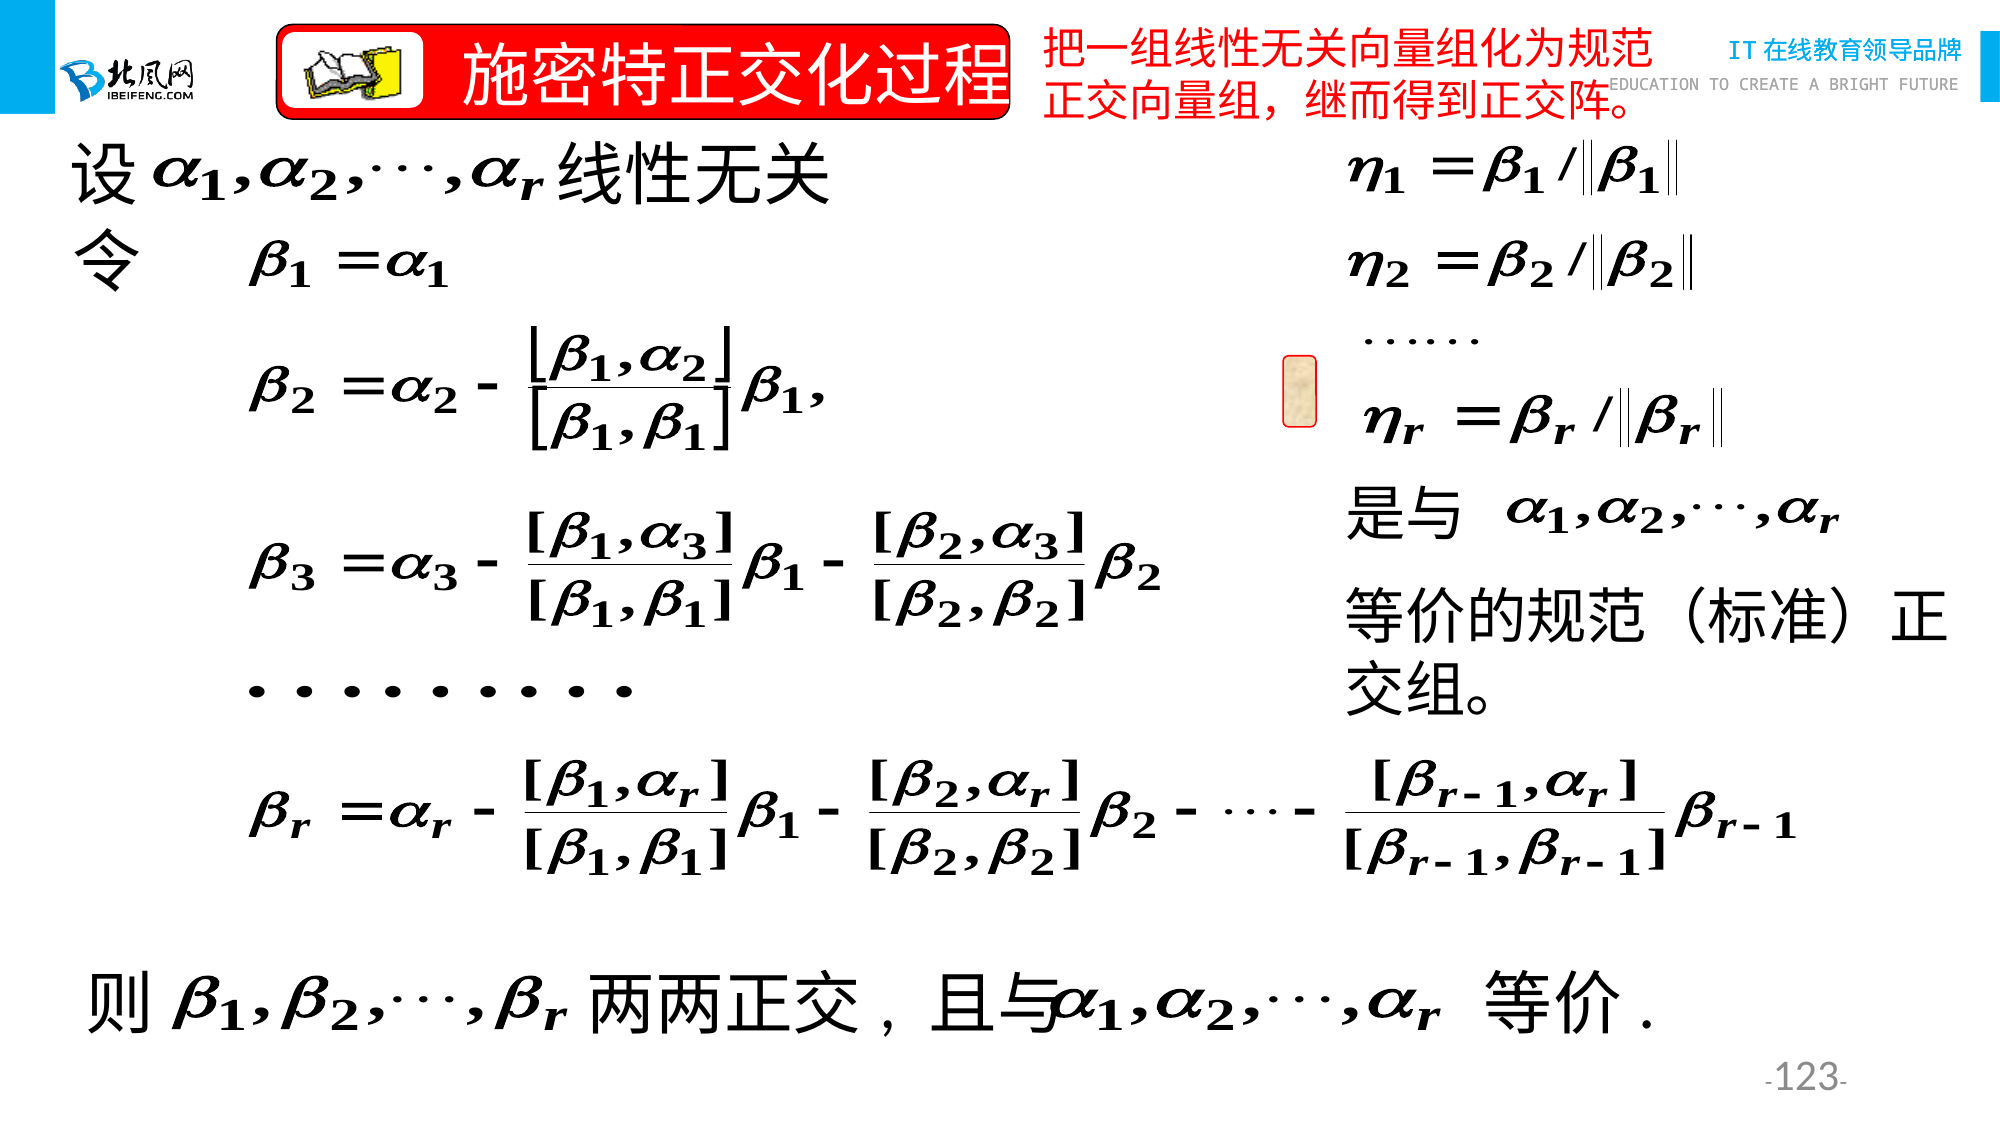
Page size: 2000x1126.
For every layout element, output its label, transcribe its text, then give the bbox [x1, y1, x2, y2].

picture [56, 54, 198, 103]
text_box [244, 503, 1165, 631]
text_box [55, 122, 937, 222]
slide_number -- [1412, 1052, 1863, 1103]
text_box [70, 952, 1882, 1052]
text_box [276, 24, 1071, 123]
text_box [243, 326, 830, 454]
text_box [244, 751, 1800, 880]
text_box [241, 680, 691, 757]
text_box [243, 232, 452, 291]
text_box 令 [54, 208, 197, 310]
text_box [1283, 136, 1977, 733]
text_box 把一组线性无关向量组化为规范正交向量组，继而得到正交阵。 [1027, 13, 1674, 133]
